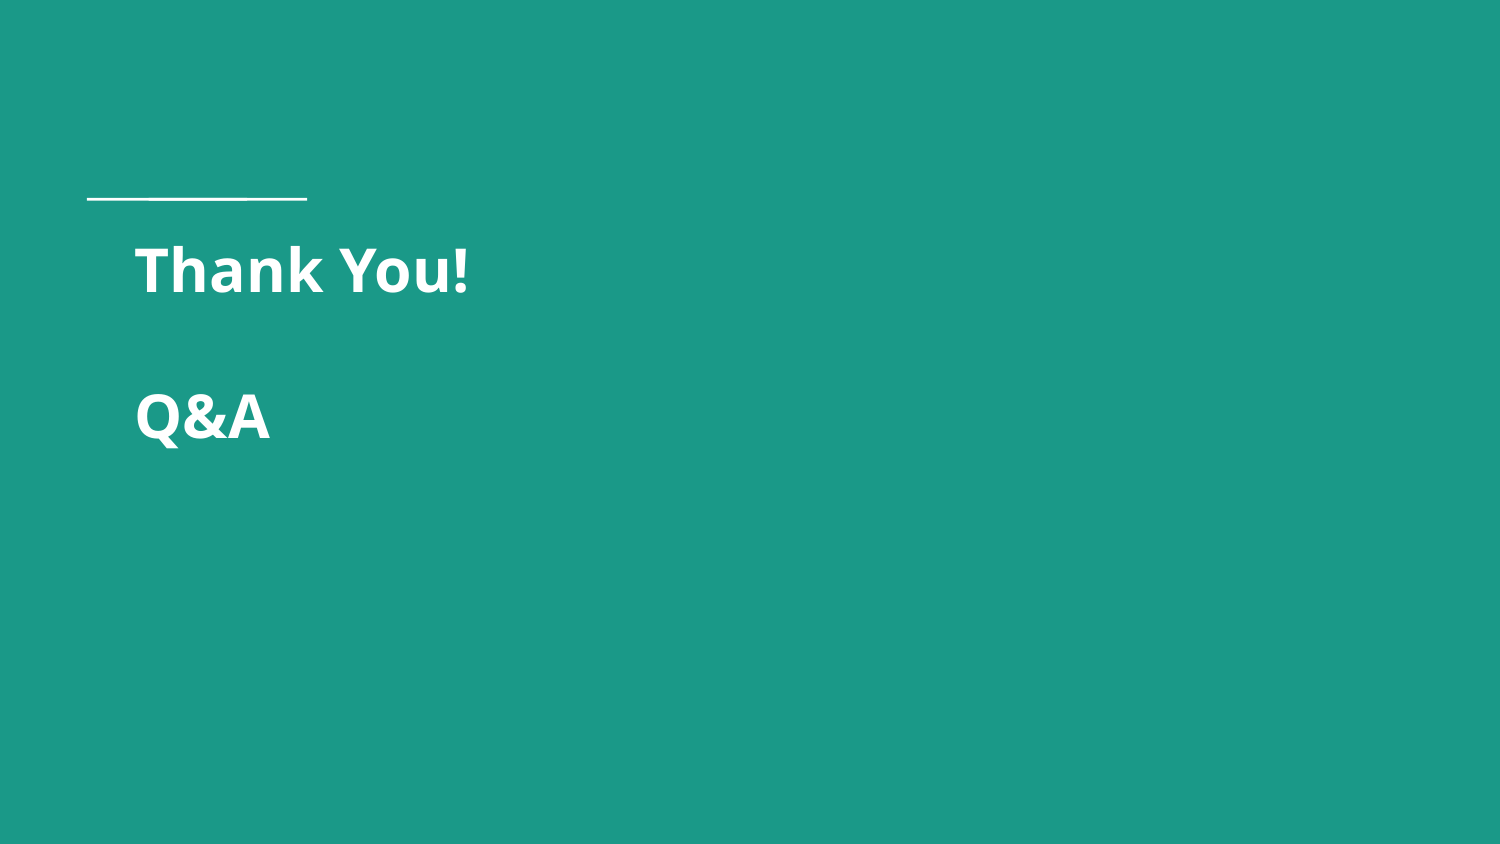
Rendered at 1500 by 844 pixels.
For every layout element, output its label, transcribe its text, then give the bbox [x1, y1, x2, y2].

title Thank You! Q&A [119, 216, 1381, 466]
